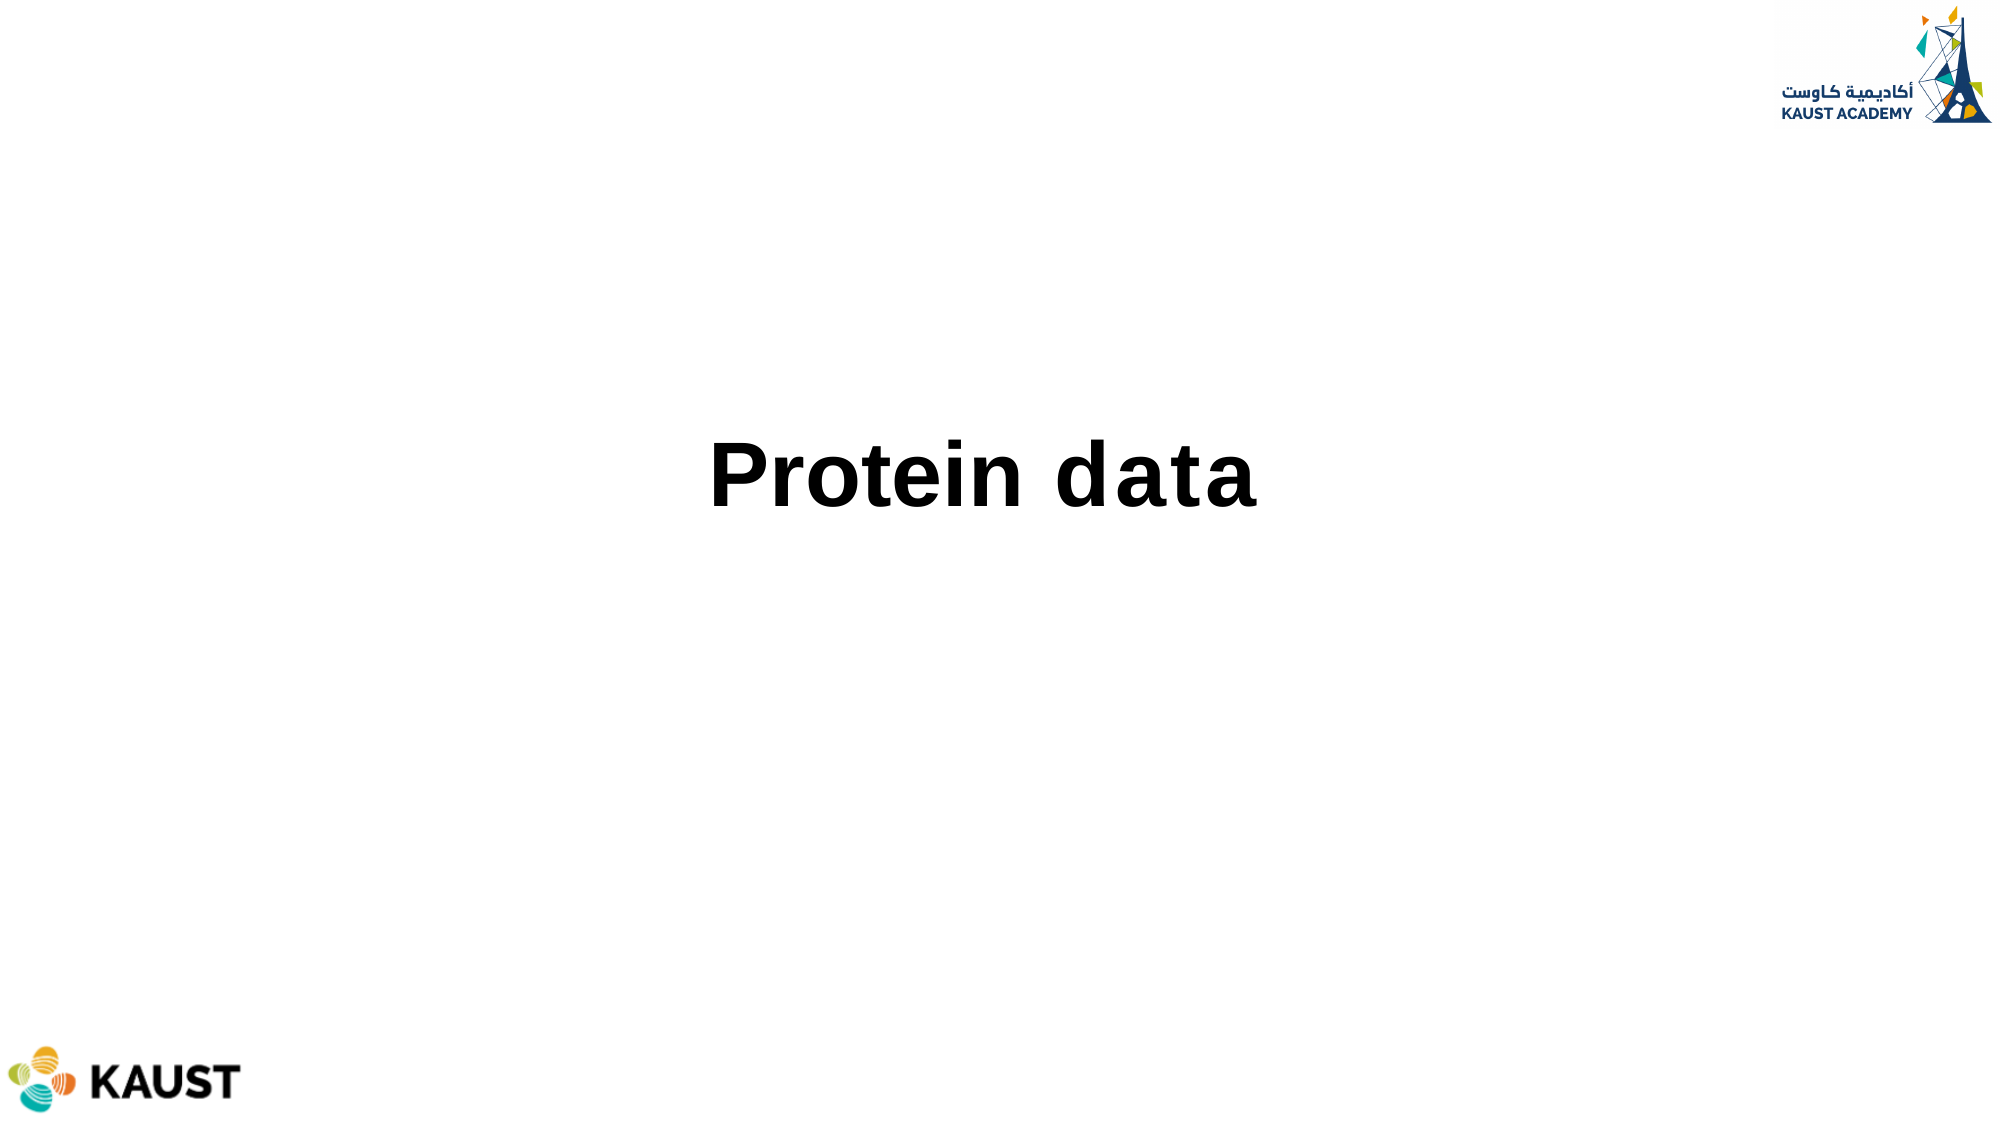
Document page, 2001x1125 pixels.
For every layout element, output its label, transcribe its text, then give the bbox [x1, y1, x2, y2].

picture [1, 1037, 250, 1123]
text_box Protein data [706, 423, 1471, 526]
picture [1774, 0, 2000, 129]
